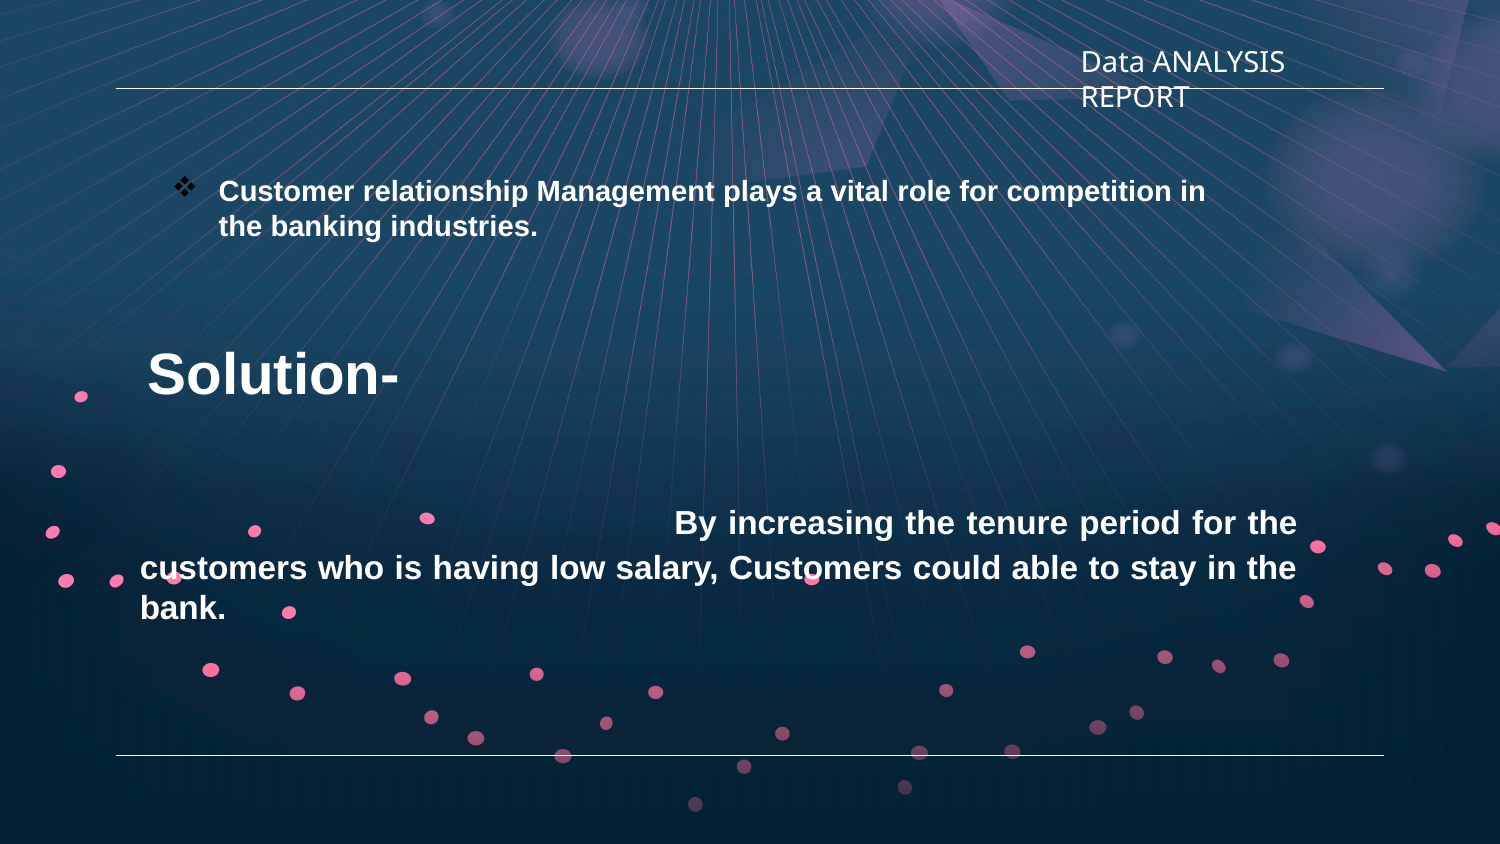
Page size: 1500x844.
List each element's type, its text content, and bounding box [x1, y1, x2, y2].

text_box Customer relationship Management plays a vital role for competition in the banking industries. [157, 165, 1249, 286]
text_box Data ANALYSIS REPORT [1065, 36, 1378, 156]
picture [0, 0, 1500, 844]
text_box Solution- By increasing the tenure period for the customers who is having low salary, Customers could able to stay in the bank. [124, 328, 1313, 669]
